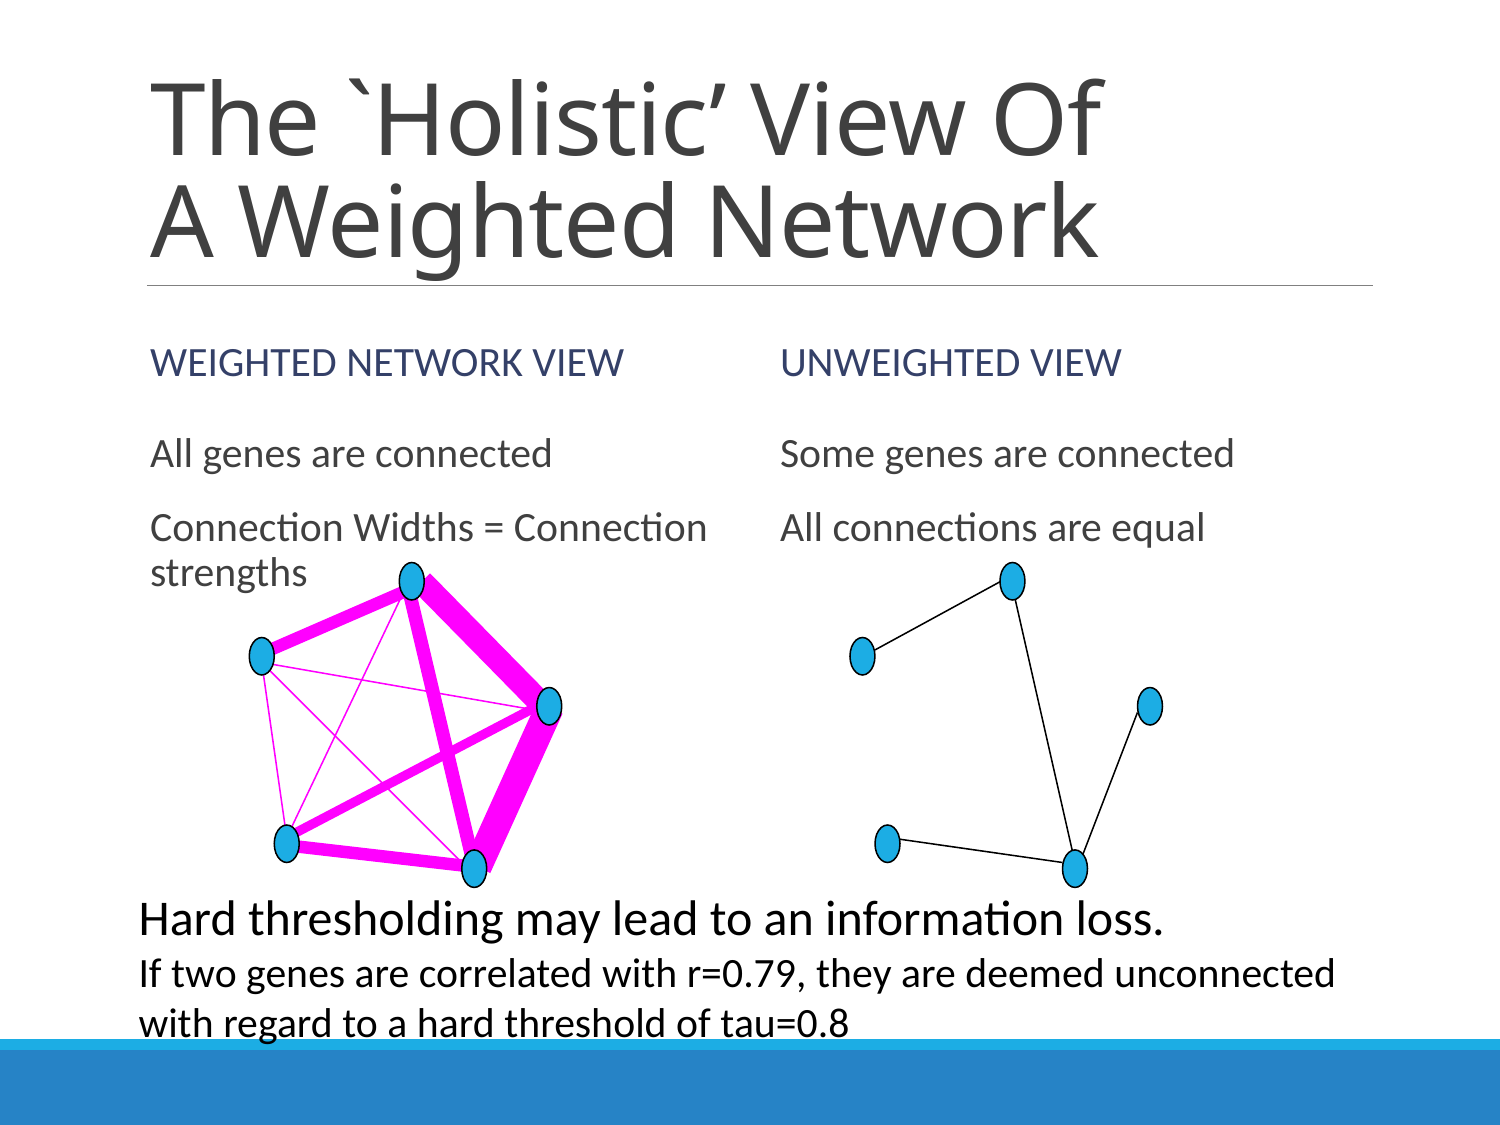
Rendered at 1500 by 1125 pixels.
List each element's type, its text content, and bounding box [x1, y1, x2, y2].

list Some genes are connected All connections are equal [765, 423, 1373, 963]
list Weighted Network View [135, 302, 743, 423]
text_box Hard thresholding may lead to an information loss. If two genes are correlated with r=0.79, they are deemed unconnected with regard to a hard threshold of tau=0.8 [123, 878, 1362, 1054]
title The `Holistic’ View Of A Weighted Network [135, 47, 1373, 285]
list Unweighted View [765, 302, 1373, 423]
list All genes are connected Connection Widths = Connection strengths [135, 423, 743, 878]
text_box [849, 561, 1163, 888]
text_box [248, 556, 563, 888]
